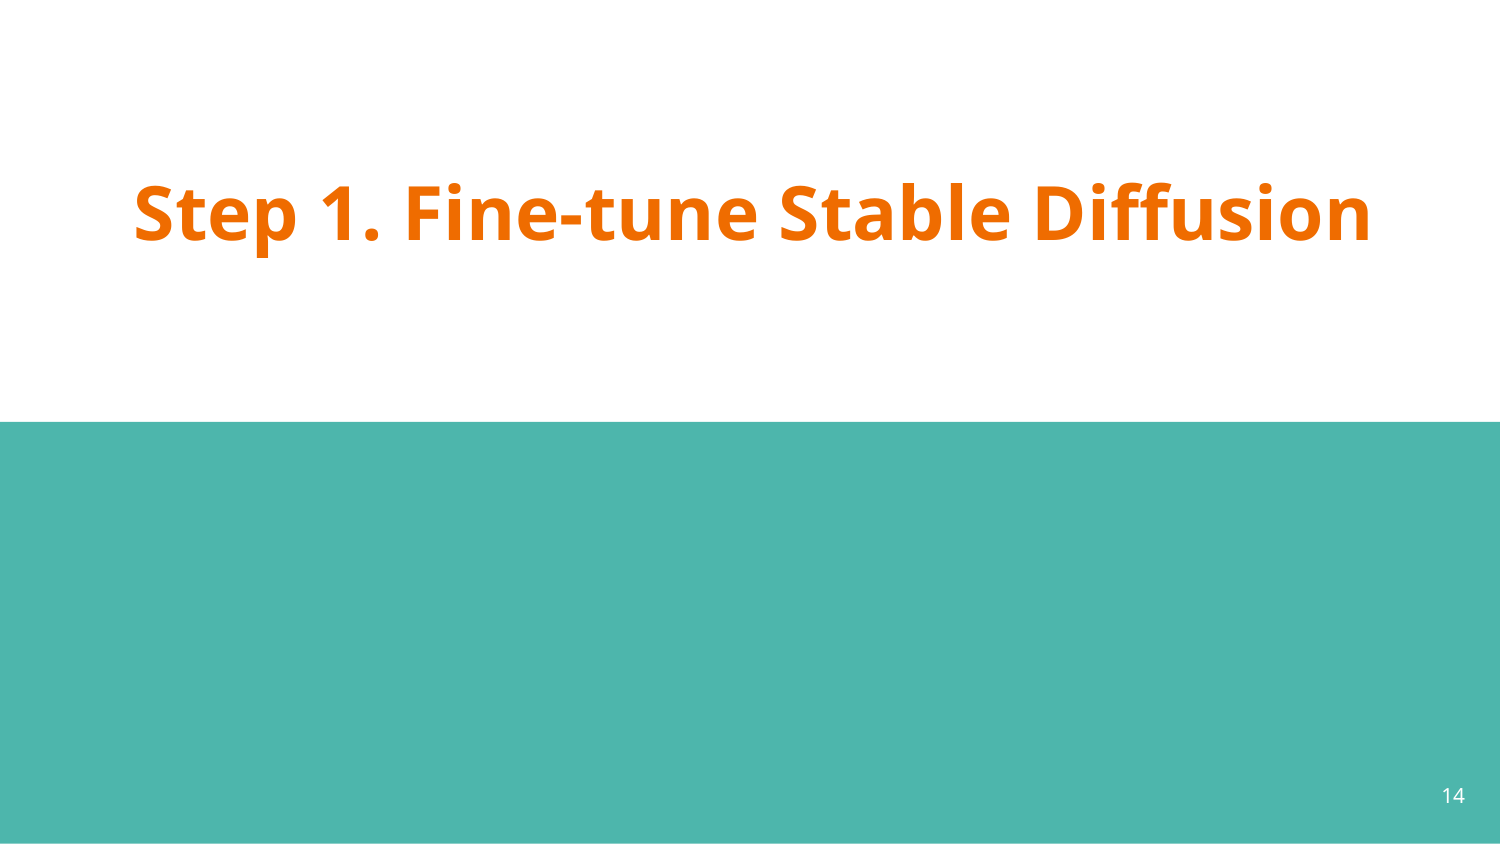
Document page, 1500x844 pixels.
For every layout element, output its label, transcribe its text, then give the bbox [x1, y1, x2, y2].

slide_number ‹#› [1389, 764, 1480, 830]
title Step 1. Fine-tune Stable Diffusion [51, 133, 1458, 289]
